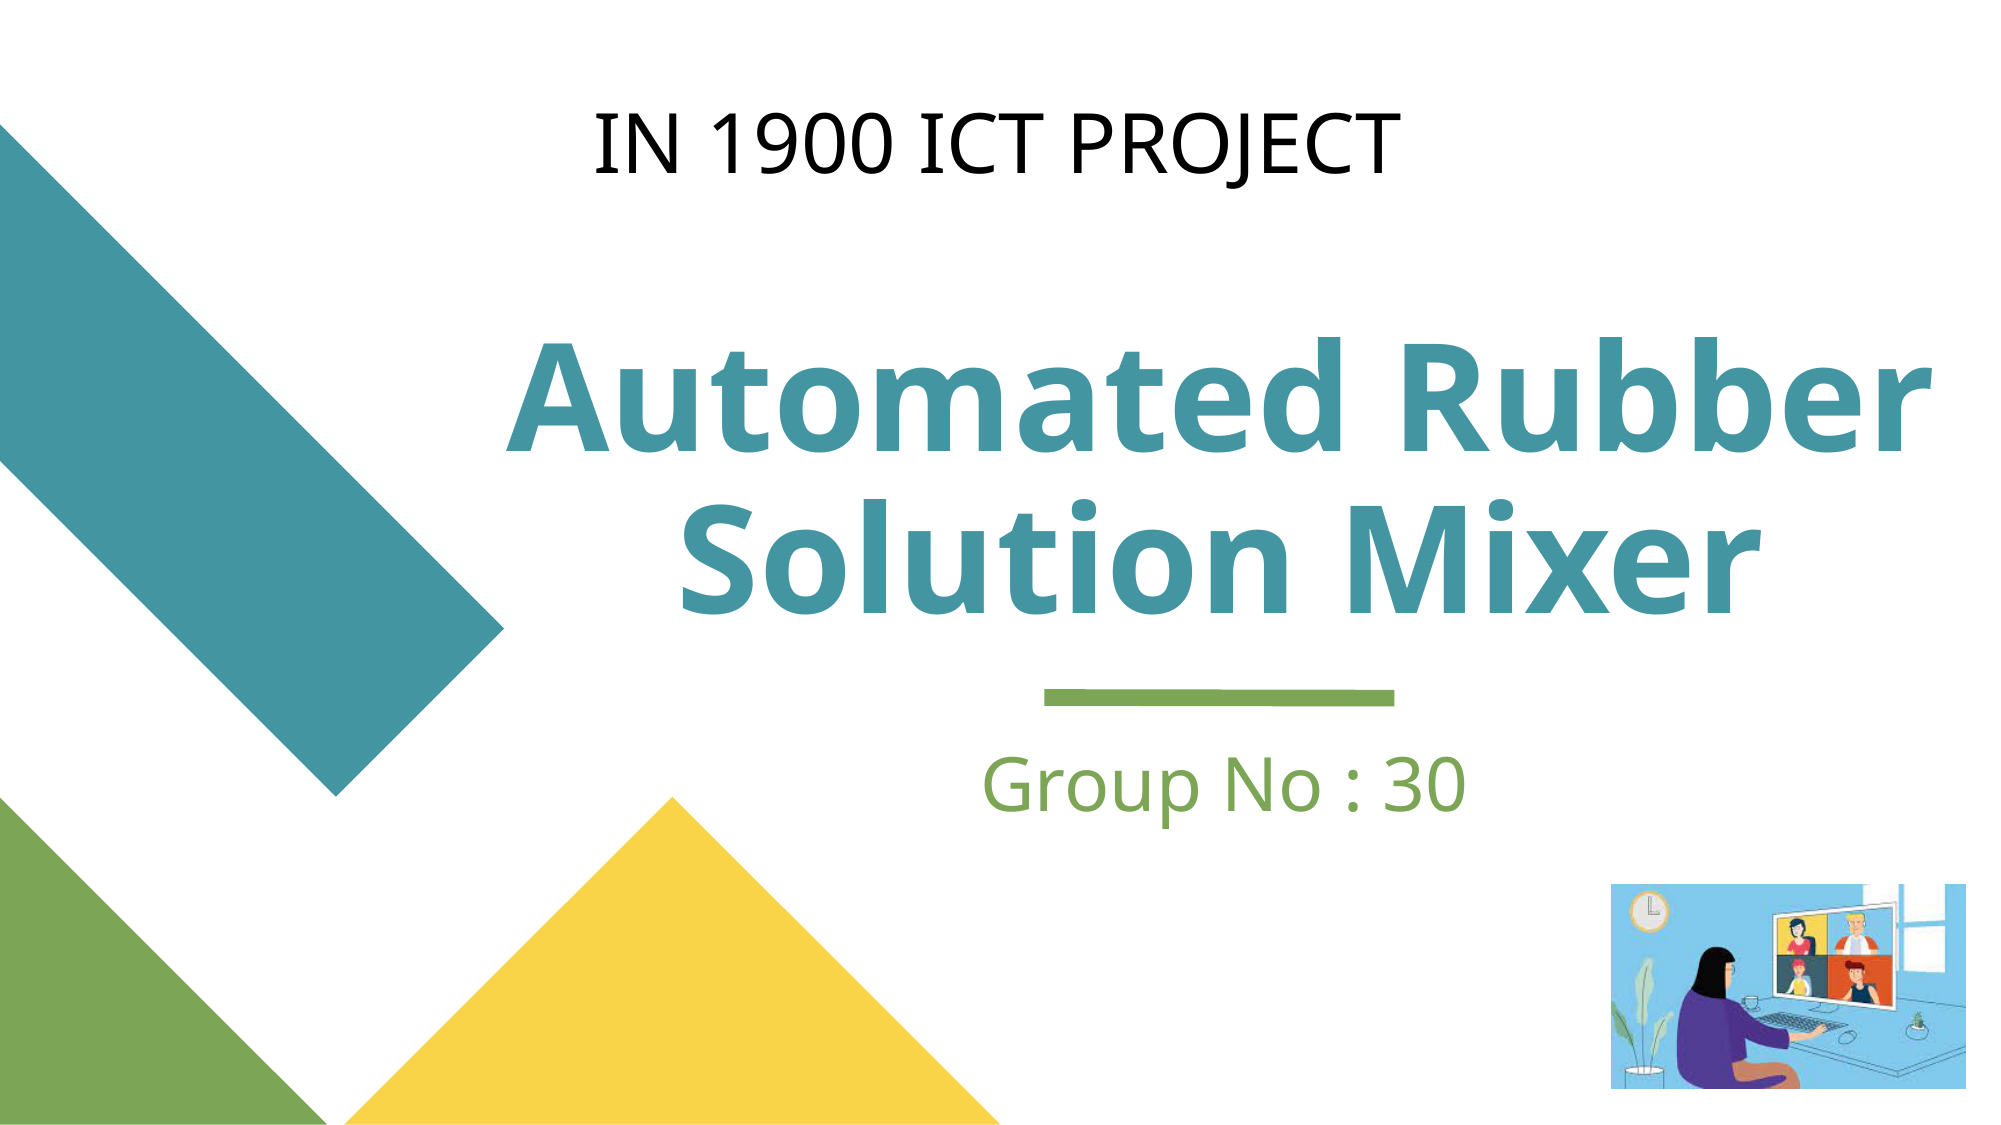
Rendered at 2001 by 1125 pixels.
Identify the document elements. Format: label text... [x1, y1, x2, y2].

picture [1611, 884, 1967, 1089]
title Automated Rubber Solution Mixer [475, 397, 1967, 646]
text_box IN 1900 ICT PROJECT [578, 83, 1540, 198]
list Group No : 30 [980, 746, 1882, 903]
